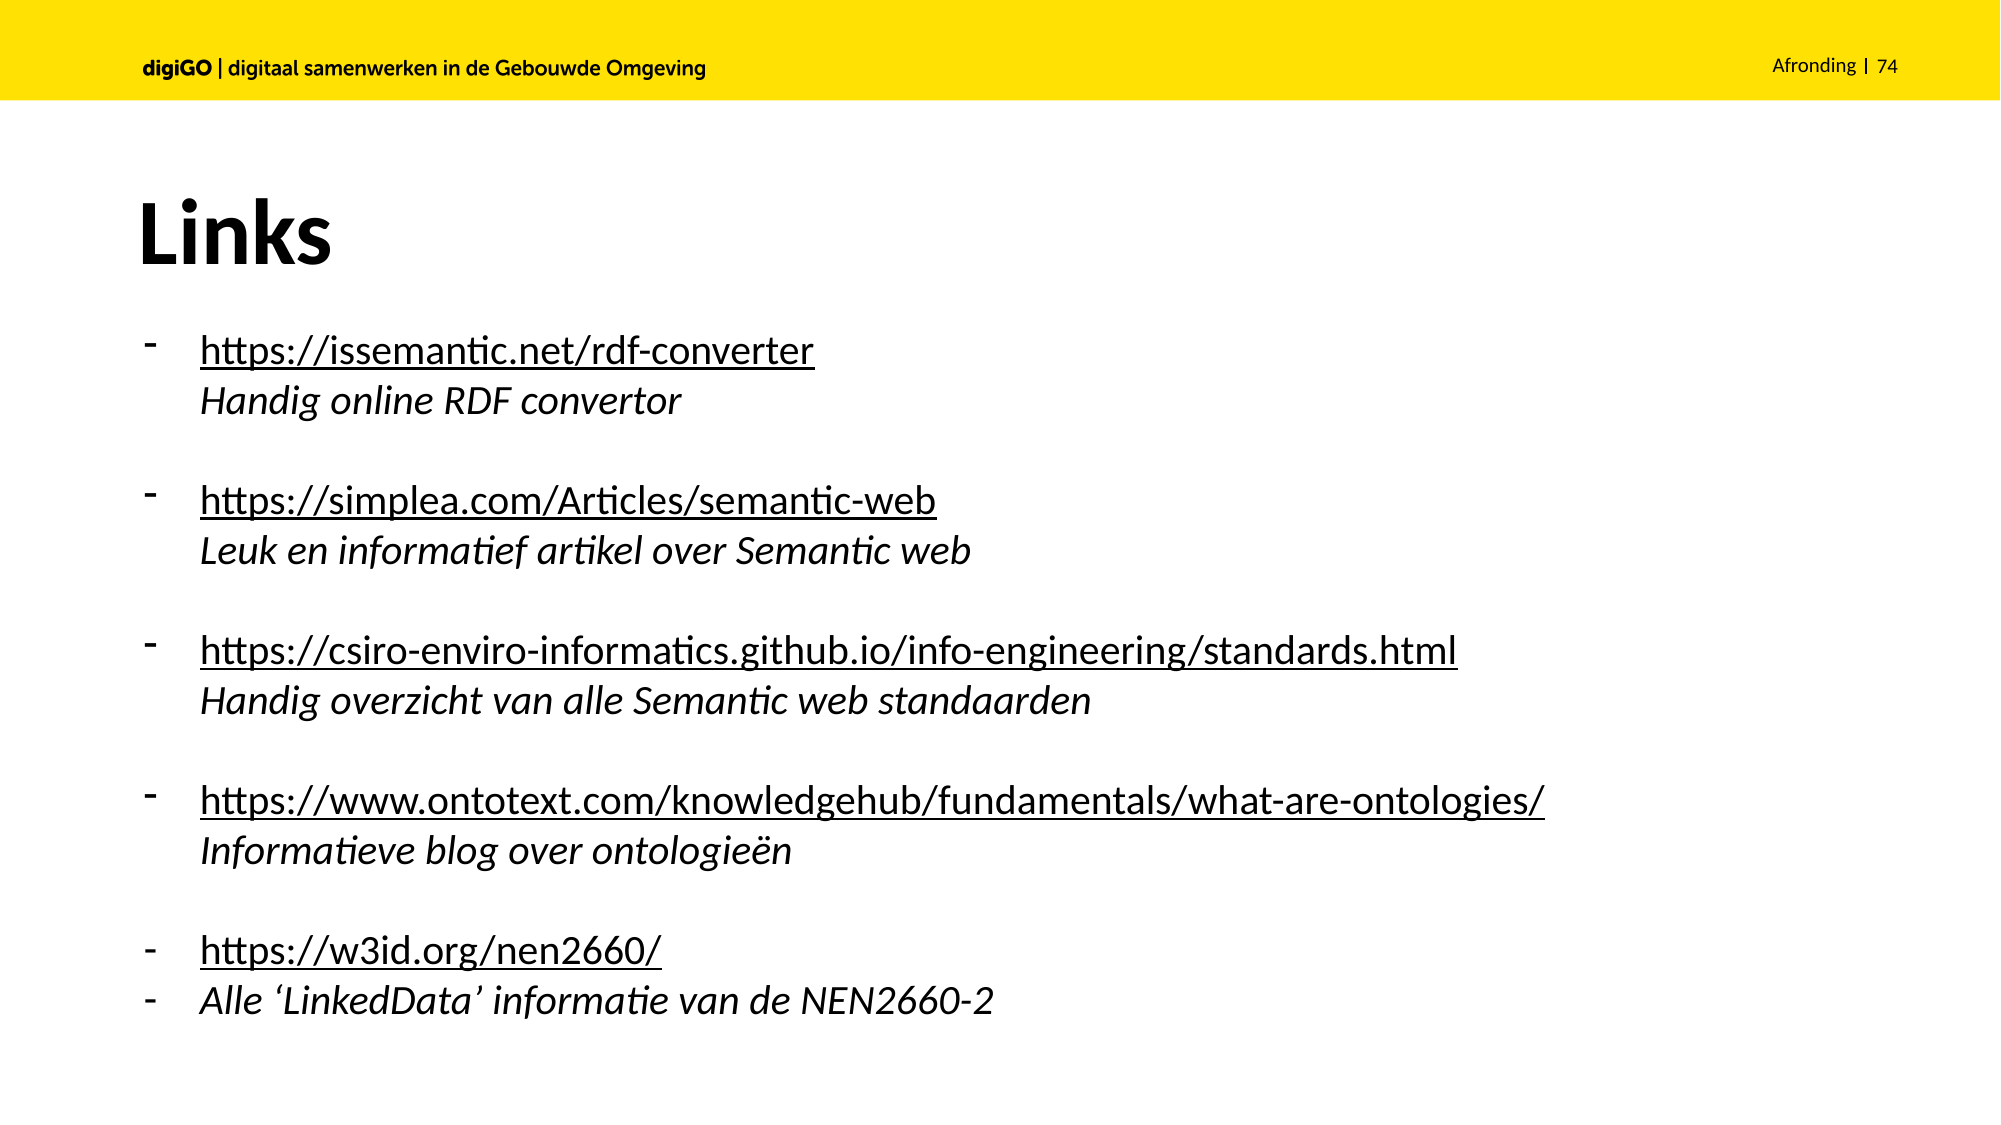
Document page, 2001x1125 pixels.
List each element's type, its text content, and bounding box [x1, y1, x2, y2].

title Links [138, 178, 1921, 291]
slide_number 74 [1876, 39, 1965, 91]
picture [143, 58, 705, 80]
footer Afronding [999, 39, 1857, 91]
list https://issemantic.net/rdf-converter Handig online RDF convertor https://simplea.com/Articles/semantic-web Leuk en informatief artikel over Semantic web https://csiro-enviro-informatics.github.io/info-engineering/standards.html Handig overzicht van alle Semantic web standaarden https://www.ontotext.com/knowledgehub/fundamentals/what-are-ontologies/ Informatieve blog over ontologieën https://w3id.org/nen2660/ Alle ‘LinkedData’ informatie van de NEN2660-2 [143, 322, 1921, 1049]
